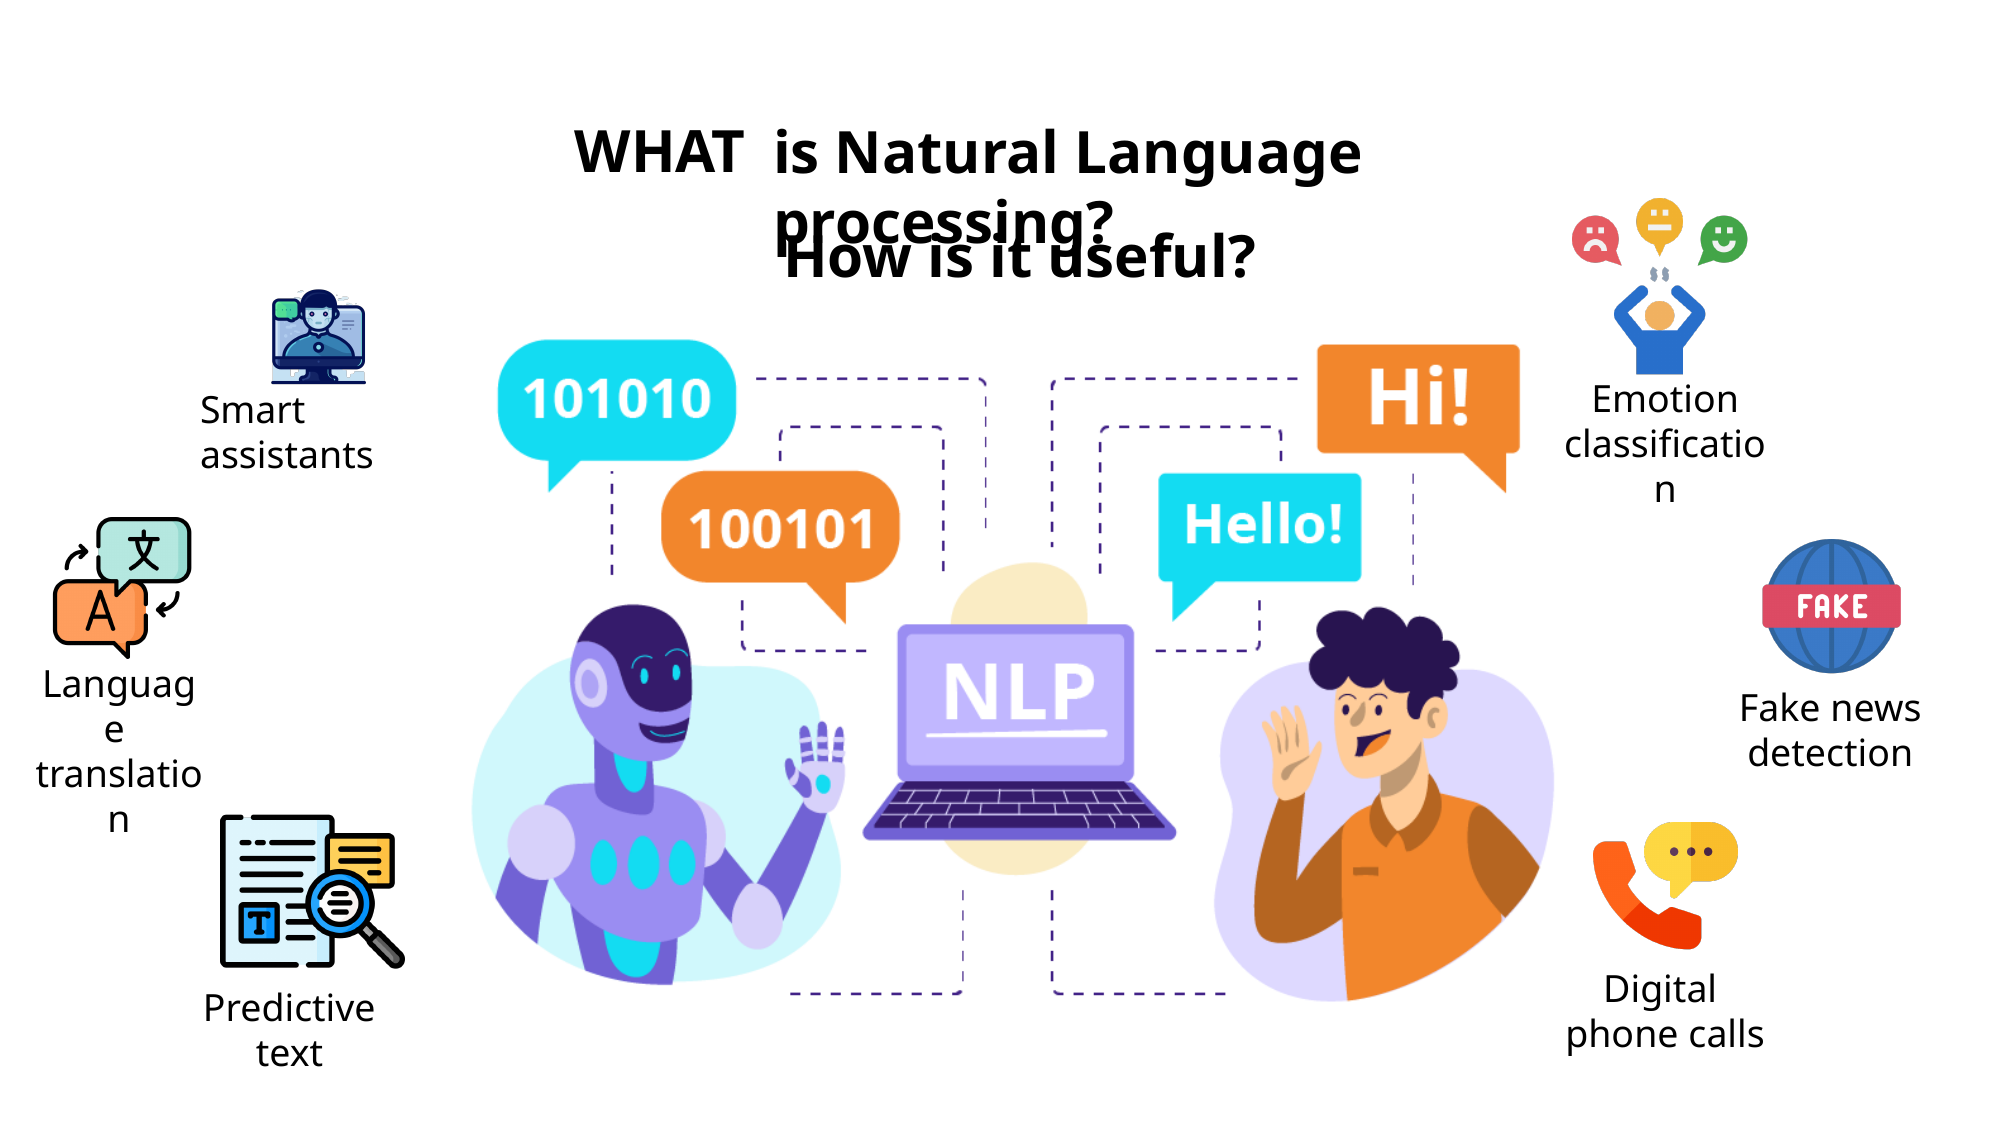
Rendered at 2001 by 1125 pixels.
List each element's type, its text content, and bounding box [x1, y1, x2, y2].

text_box WHAT [560, 106, 792, 192]
text_box How is it useful? [768, 263, 1538, 289]
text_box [1710, 534, 1951, 784]
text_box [1545, 812, 1786, 1064]
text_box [187, 799, 406, 1084]
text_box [184, 285, 485, 440]
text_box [16, 517, 222, 759]
text_box is Natural Language processing? [758, 107, 1553, 263]
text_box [1538, 192, 1793, 475]
picture [368, 289, 1658, 1051]
